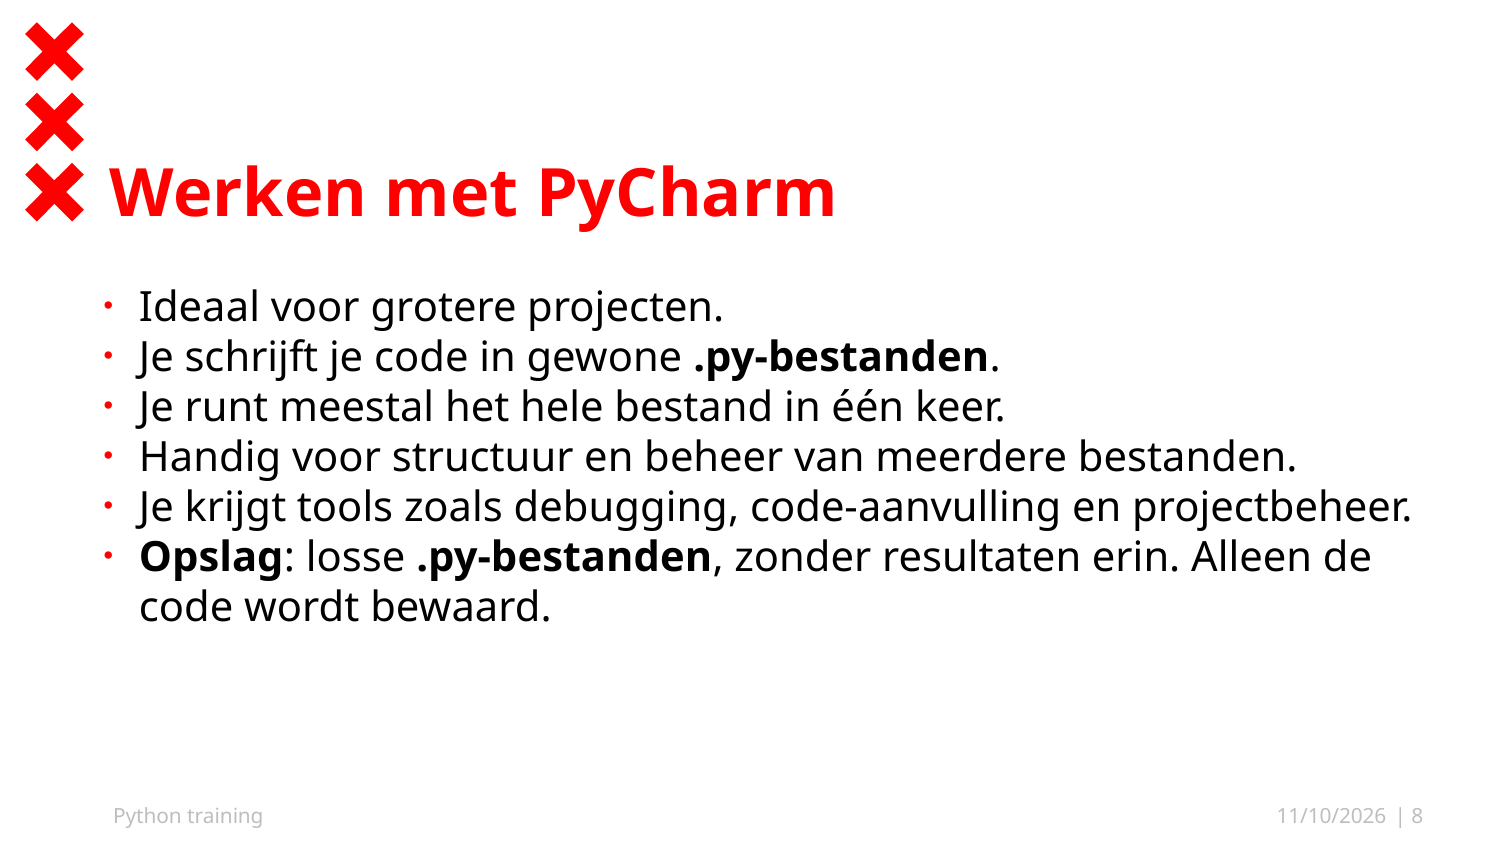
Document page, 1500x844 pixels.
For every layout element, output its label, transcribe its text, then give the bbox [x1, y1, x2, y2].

title Werken met PyCharm [109, 150, 1439, 310]
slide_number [1262, 802, 1387, 833]
list Ideaal voor grotere projecten. Je schrijft je code in gewone .py-bestanden. Je runt meestal het hele bestand in één keer. Handig voor structuur en beheer van meerdere bestanden. Je krijgt tools zoals debugging, code-aanvulling en projectbeheer. Opslag: losse .py-bestanden, zonder resultaten erin. Alleen de code wordt bewaard. [103, 280, 1433, 623]
slide_number | 8 [1394, 802, 1442, 833]
footer Python training [113, 802, 1129, 833]
